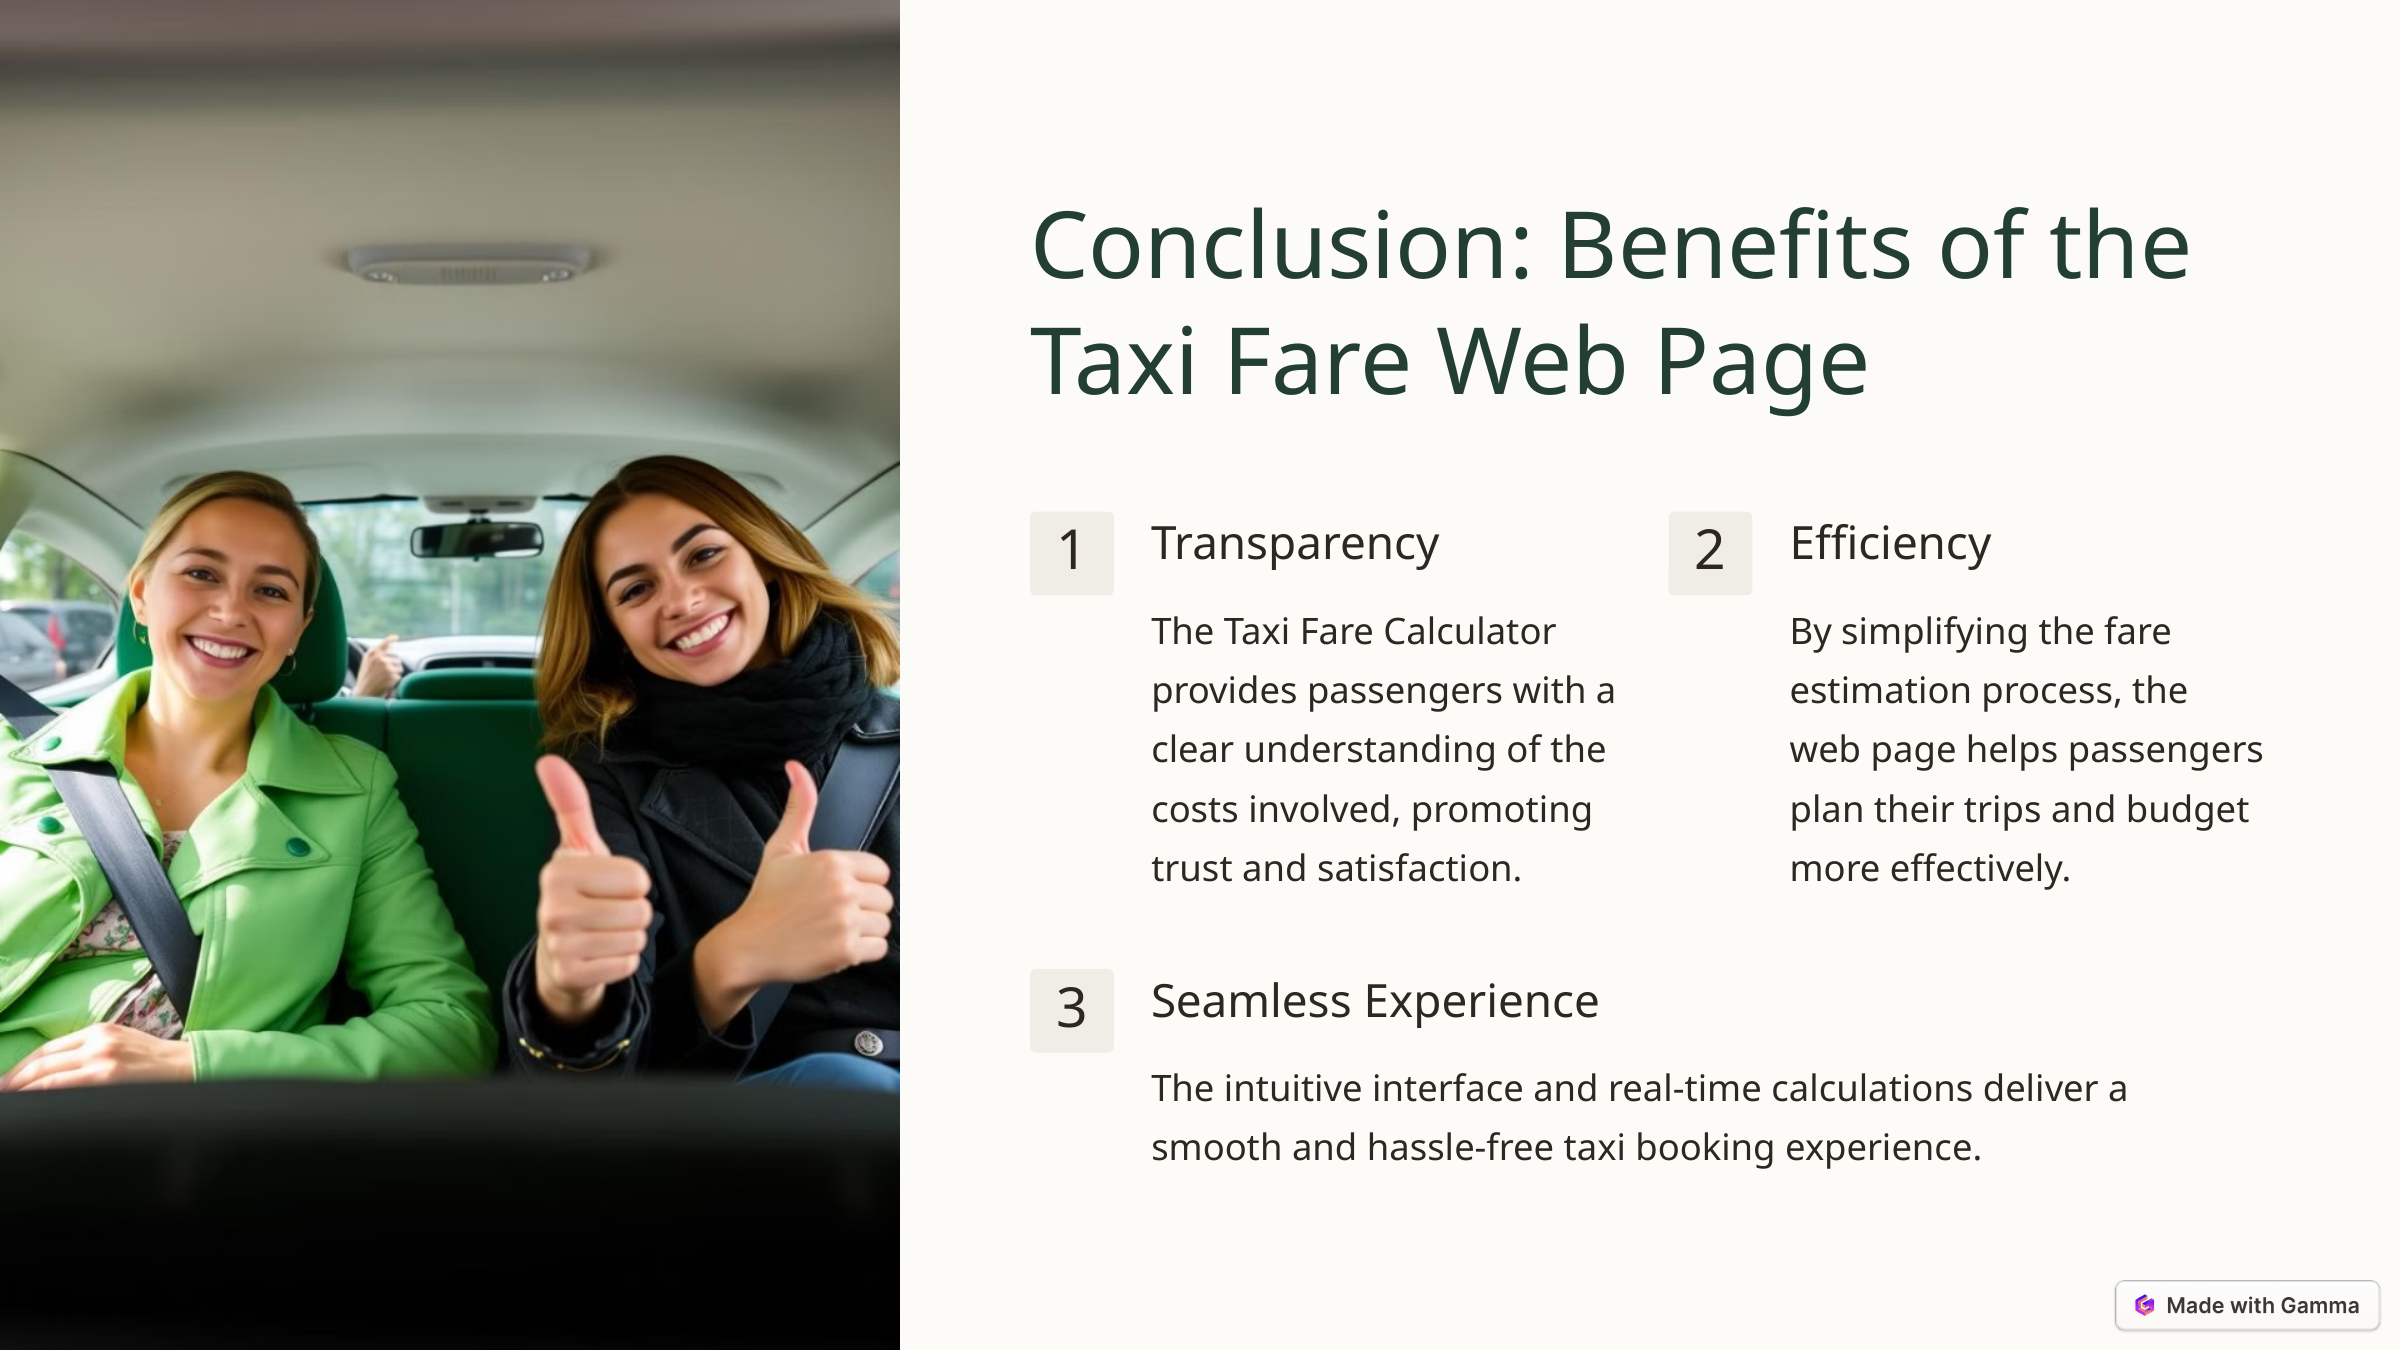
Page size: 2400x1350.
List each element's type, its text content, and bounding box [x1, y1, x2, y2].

text_box [1668, 511, 1753, 596]
text_box 1 [1060, 525, 1084, 582]
text_box Conclusion: Benefits of the Taxi Fare Web Page [1030, 181, 2270, 414]
text_box 2 [1696, 525, 1725, 582]
text_box The Taxi Fare Calculator provides passengers with a clear understanding of the costs involved, promoting trust and satisfaction. [1151, 592, 1632, 890]
text_box By simplifying the fare estimation process, the web page helps passengers plan their trips and budget more effectively. [1789, 592, 2270, 890]
text_box [1030, 511, 1114, 596]
text_box Efficiency [1789, 511, 2255, 570]
text_box Transparency [1151, 511, 1617, 570]
picture [0, 0, 900, 1350]
picture [2106, 1271, 2389, 1339]
text_box [1030, 968, 1114, 1053]
text_box The intuitive interface and real-time calculations deliver a smooth and hassle-free taxi booking experience. [1151, 1049, 2270, 1169]
text_box Seamless Experience [1151, 968, 1617, 1027]
text_box 3 [1058, 982, 1086, 1039]
